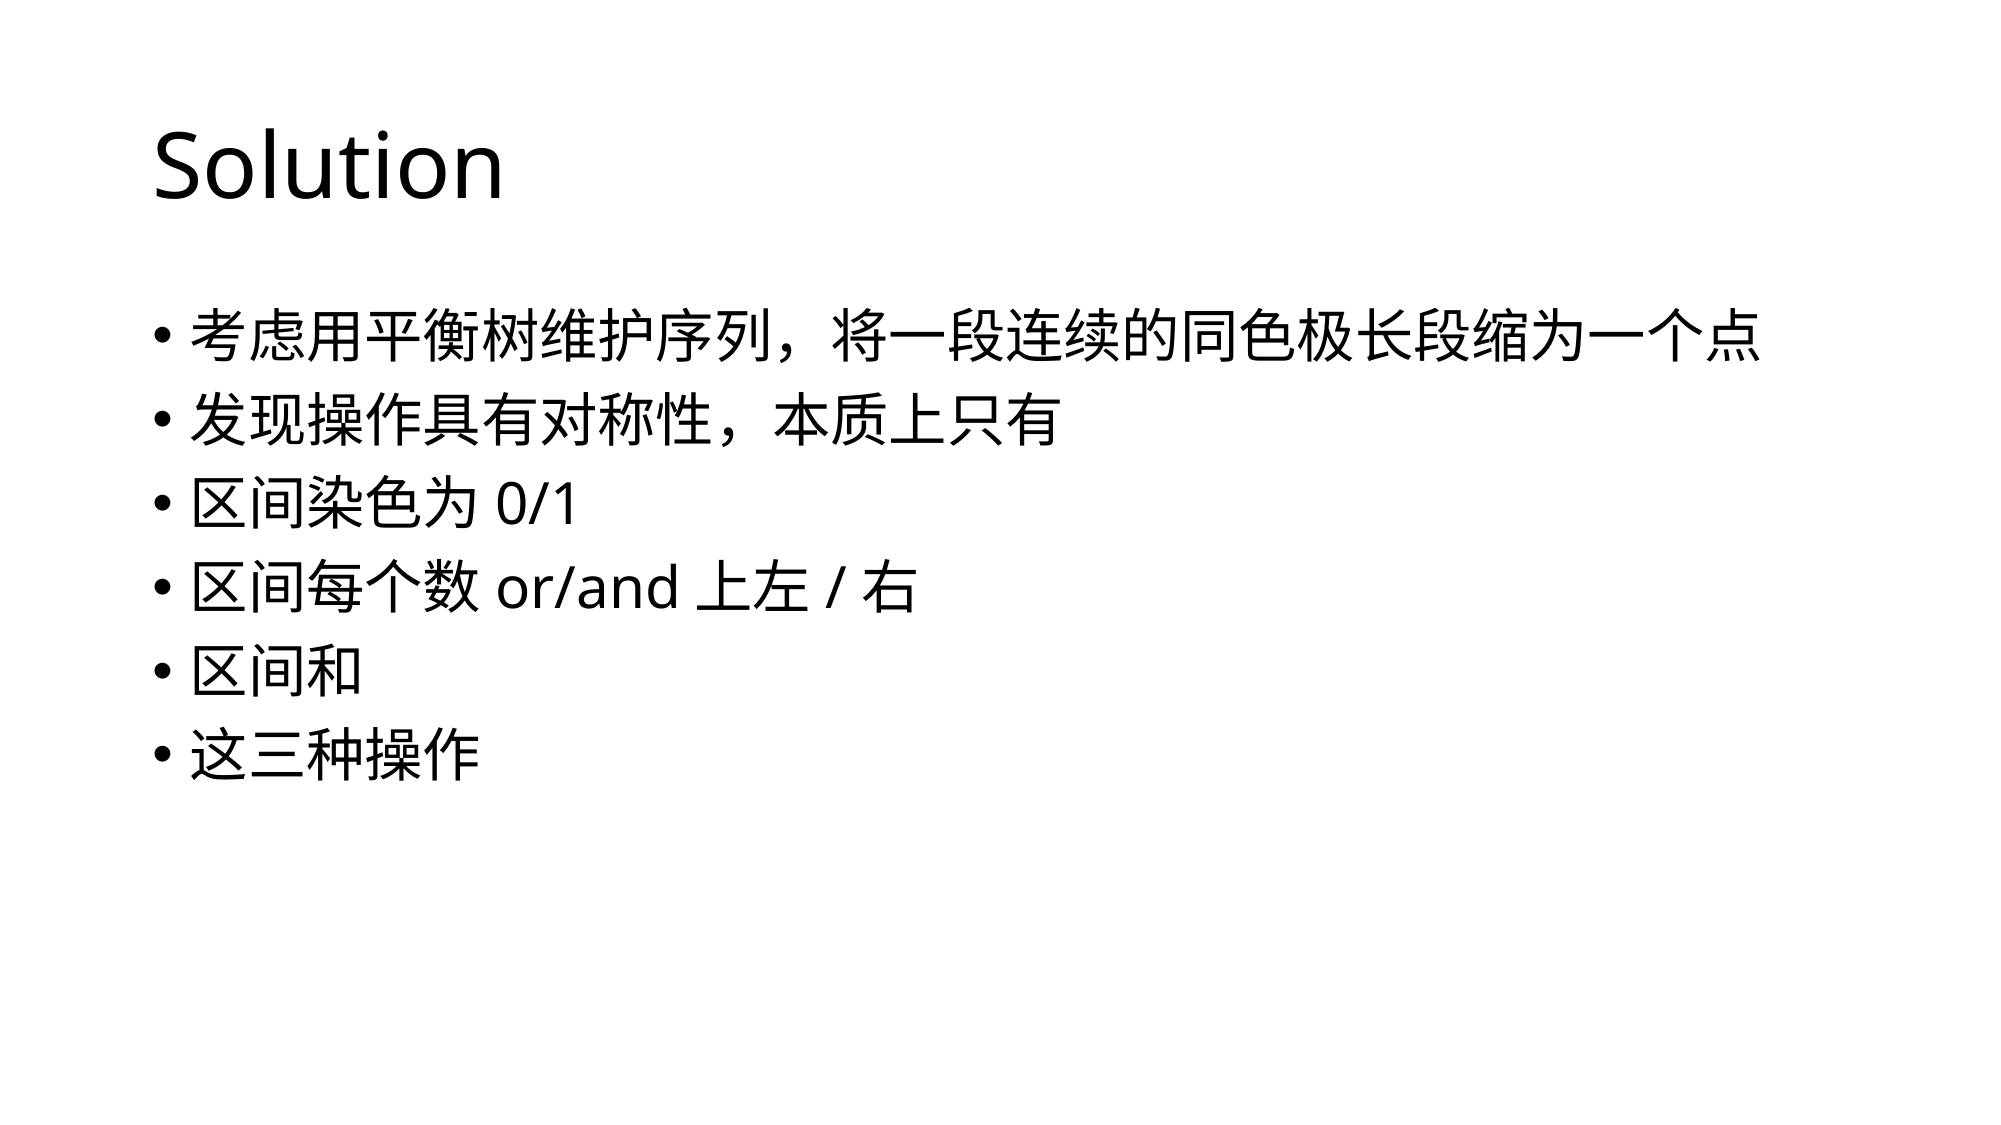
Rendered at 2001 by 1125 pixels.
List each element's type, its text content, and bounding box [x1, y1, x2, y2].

list 考虑用平衡树维护序列，将一段连续的同色极长段缩为一个点 发现操作具有对称性，本质上只有 区间染色为0/1 区间每个数or/and上左/右 区间和 这三种操作 [137, 299, 1863, 1014]
title Solution [137, 59, 1863, 278]
